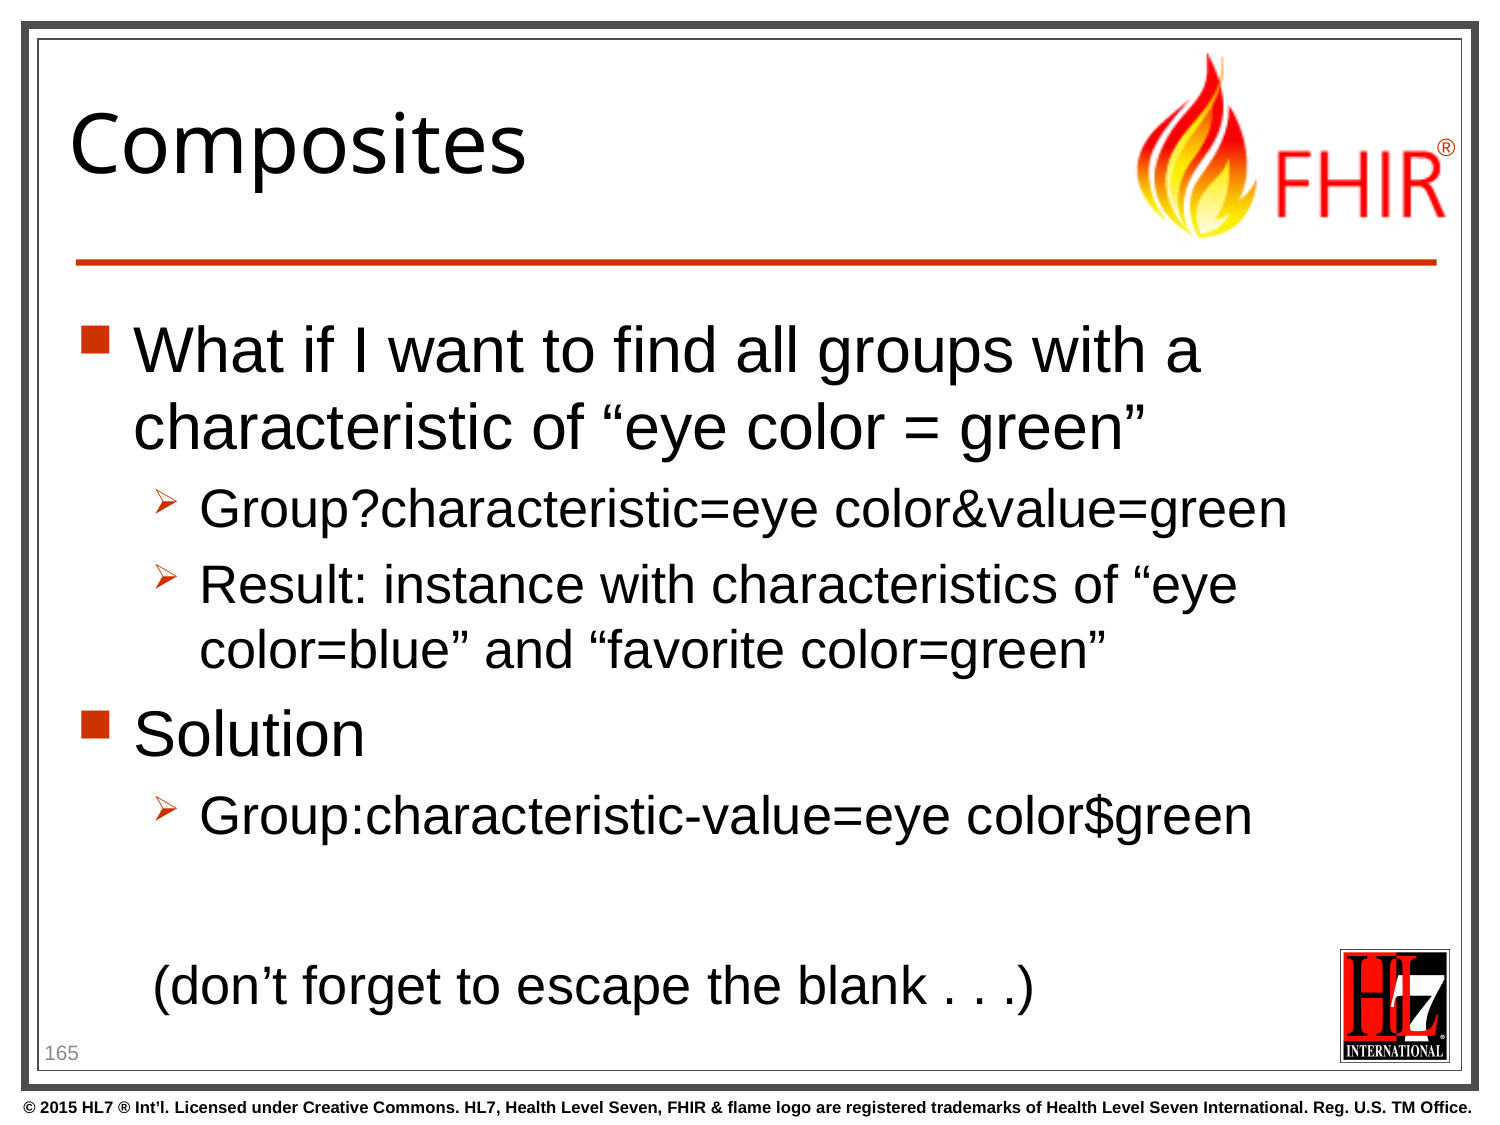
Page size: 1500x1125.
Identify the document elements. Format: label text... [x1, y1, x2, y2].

title Composites [53, 54, 1128, 244]
list What if I want to find all groups with a characteristic of “eye color = green” Group?characteristic=eye color&value=green Result: instance with characteristics of “eye color=blue” and “favorite color=green” Solution Group:characteristic-value=eye color$green (don’t forget to escape the blank . . .) [62, 299, 1438, 1059]
picture [1340, 949, 1450, 1063]
picture [1124, 42, 1458, 249]
slide_number 165 [29, 1034, 148, 1071]
